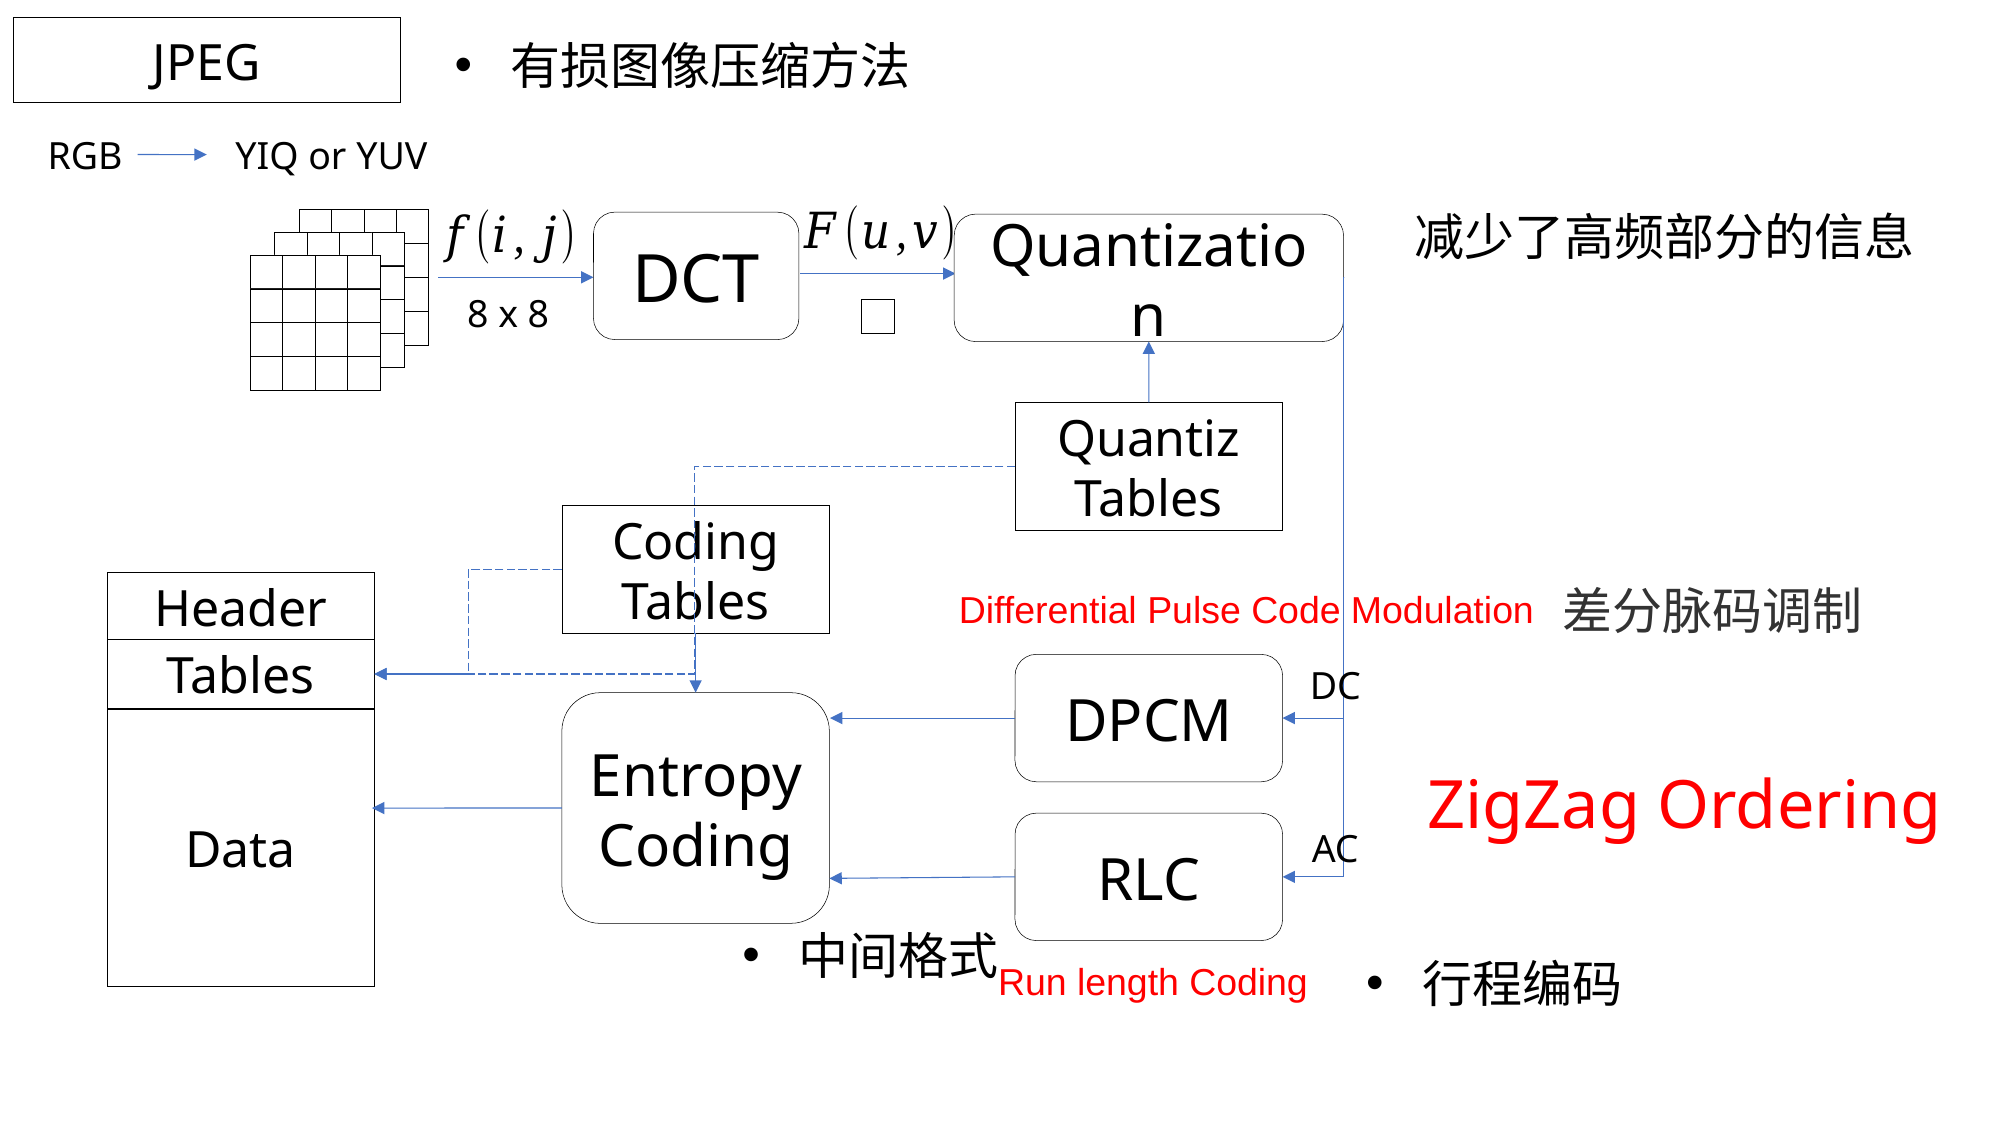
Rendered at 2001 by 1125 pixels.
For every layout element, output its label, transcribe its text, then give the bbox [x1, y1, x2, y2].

text_box Quantiz Tables [1014, 401, 1282, 531]
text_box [374, 466, 1016, 674]
text_box JPEG [12, 16, 401, 104]
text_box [374, 569, 562, 674]
text_box RLC [1013, 812, 1284, 942]
text_box [861, 299, 895, 334]
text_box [298, 209, 429, 345]
text_box 差分脉码调制 [1548, 571, 1878, 647]
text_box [250, 254, 381, 391]
text_box 行程编码 [1351, 944, 1638, 1020]
text_box DPCM [1013, 653, 1282, 783]
text_box YIQ or YUV [220, 124, 443, 184]
text_box Tables [106, 639, 375, 708]
text_box Data [106, 708, 375, 987]
text_box DCT [592, 211, 800, 341]
text_box Run length Coding [983, 950, 1323, 1011]
text_box DC [1344, 654, 1376, 715]
text_box Quantization [953, 213, 1345, 343]
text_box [274, 231, 405, 368]
text_box Differential Pulse Code Modulation [1344, 578, 1548, 639]
text_box 中间格式 [727, 916, 1014, 992]
text_box ZigZag Ordering [1412, 754, 1975, 849]
text_box AC [1297, 817, 1374, 878]
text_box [1282, 277, 1344, 877]
text_box 有损图像压缩方法 [439, 26, 926, 102]
text_box Differential Pulse Code Modulation [1016, 578, 1282, 639]
text_box Header [106, 571, 374, 639]
text_box 减少了高频部分的信息 [1400, 197, 1959, 273]
text_box Entropy Coding [560, 691, 831, 925]
text_box RGB [33, 124, 138, 185]
text_box 8 x 8 [452, 282, 565, 343]
